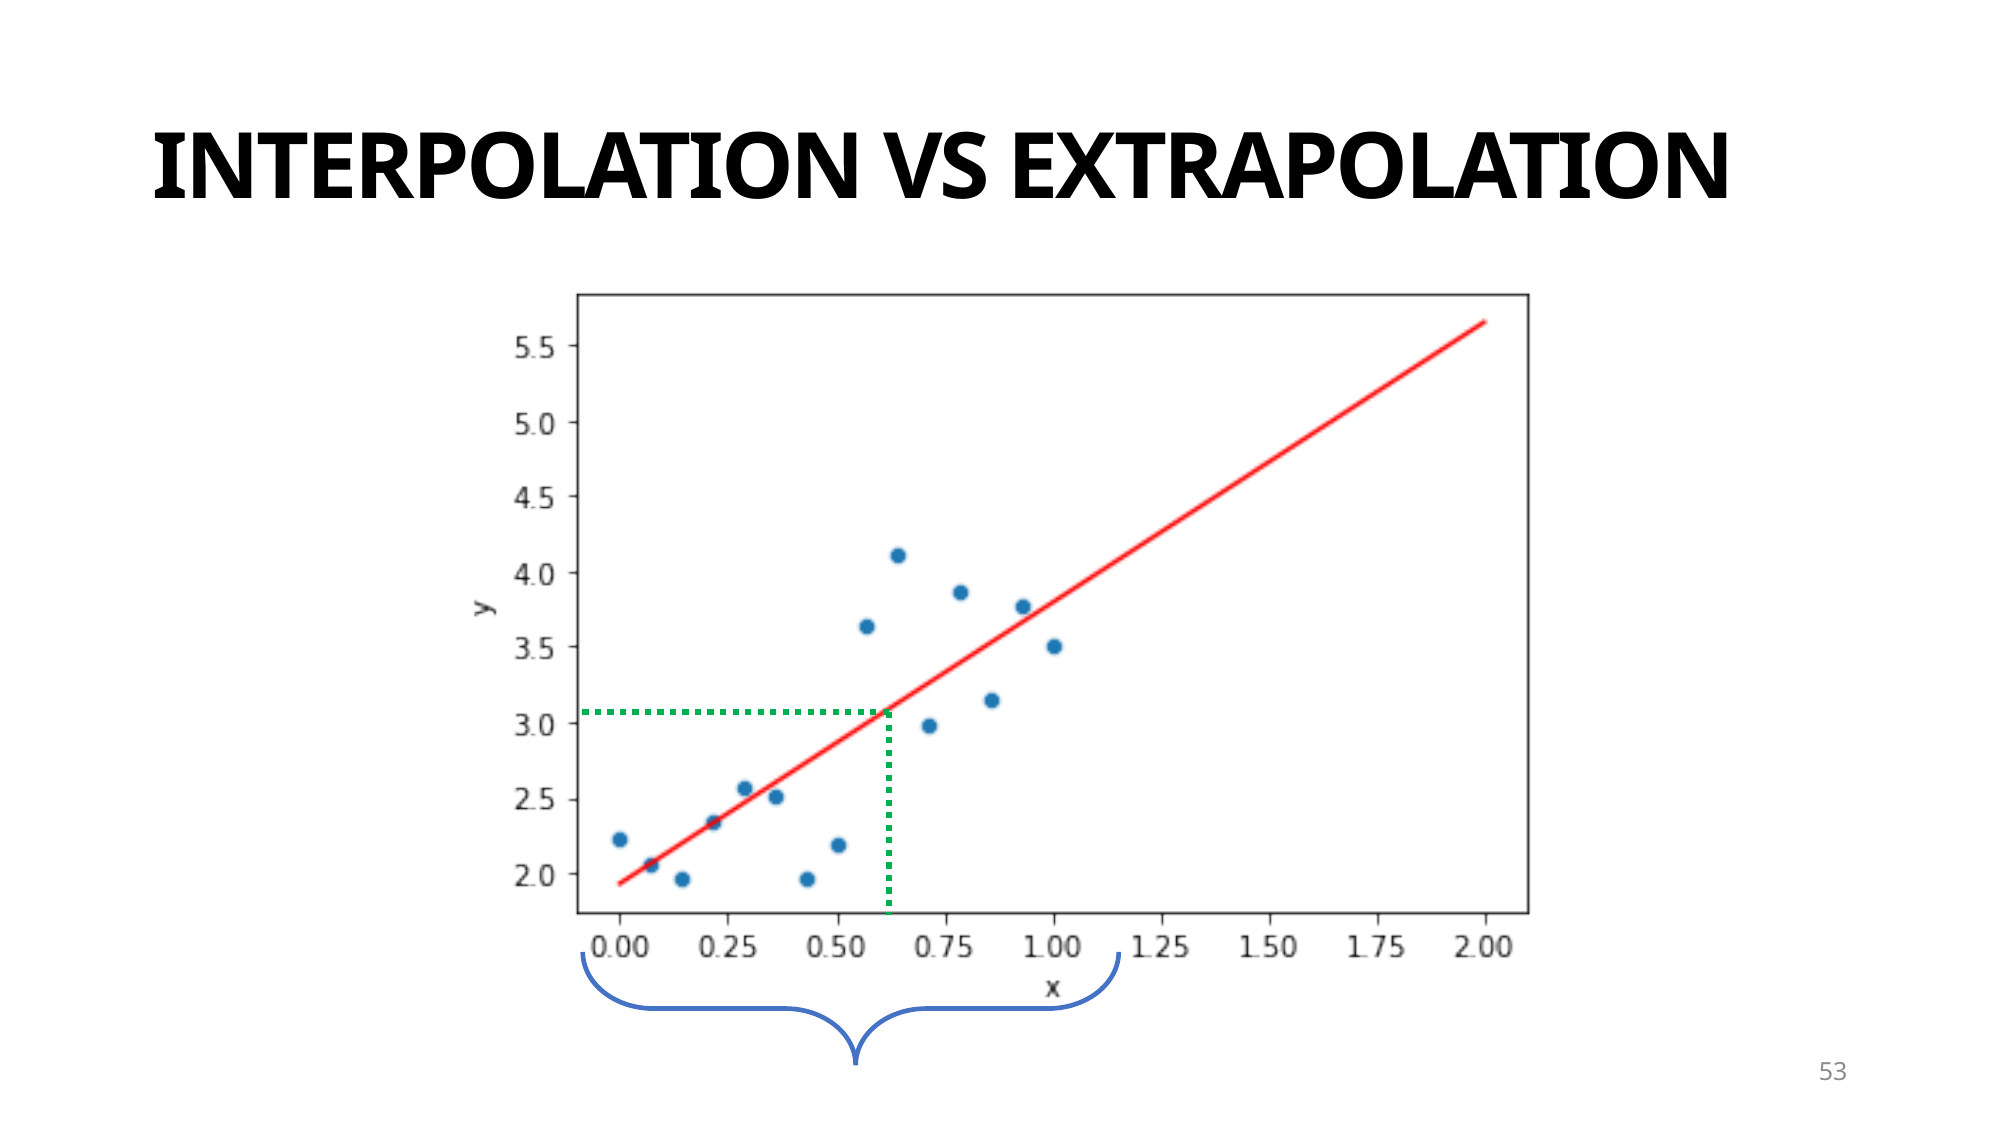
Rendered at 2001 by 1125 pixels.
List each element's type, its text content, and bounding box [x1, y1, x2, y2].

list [452, 277, 1548, 1021]
slide_number 53 [1412, 1042, 1863, 1103]
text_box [581, 711, 889, 916]
title INTERPOLATION VS EXTRAPOLATION [137, 59, 1863, 278]
text_box [828, 1021, 884, 1066]
